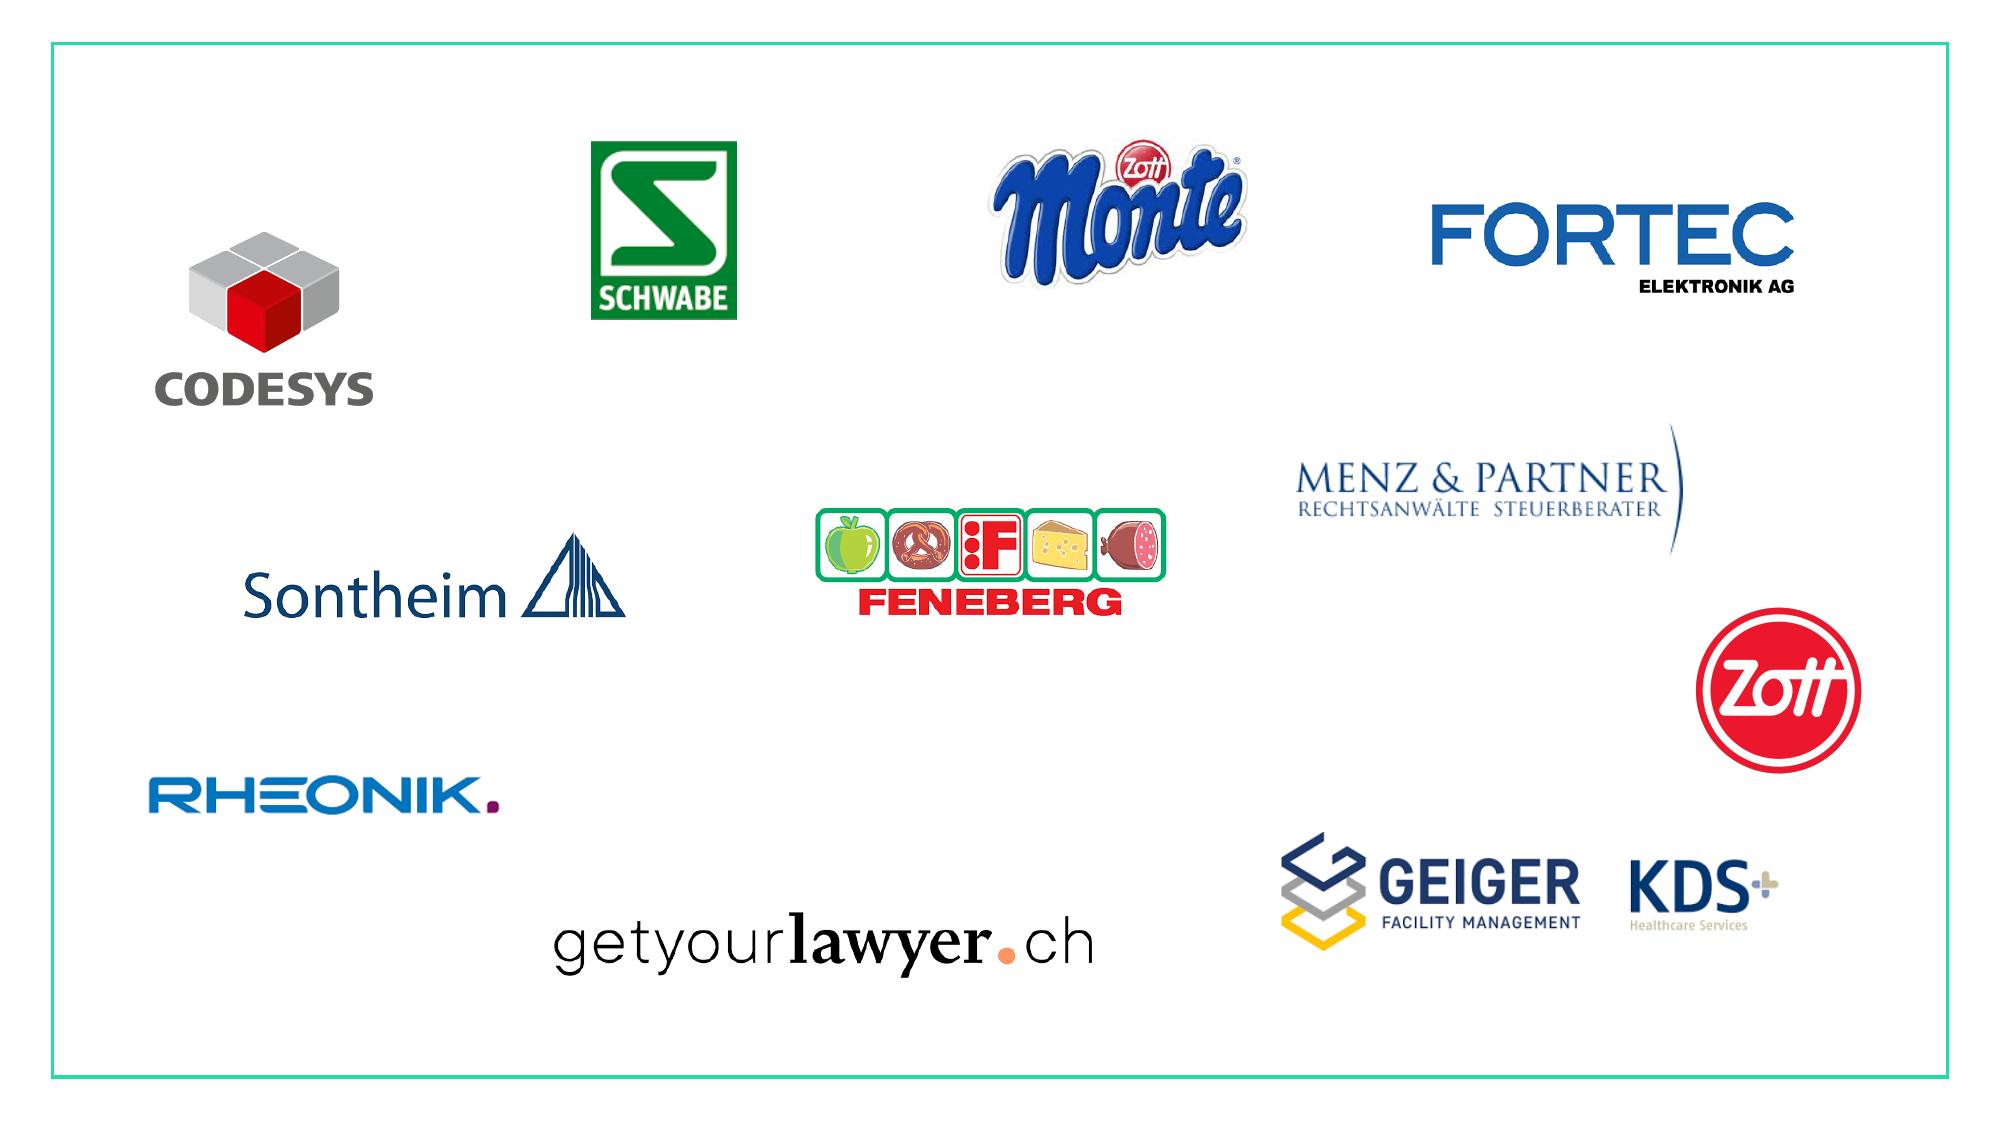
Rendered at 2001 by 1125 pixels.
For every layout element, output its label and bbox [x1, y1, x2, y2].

picture [591, 140, 737, 321]
picture [1693, 605, 1865, 776]
picture [1431, 202, 1795, 293]
picture [553, 911, 1093, 979]
picture [986, 139, 1249, 290]
picture [1280, 832, 1780, 951]
text_box [51, 42, 1949, 1079]
picture [1295, 423, 1683, 557]
picture [152, 229, 376, 408]
picture [93, 733, 555, 856]
picture [240, 531, 626, 634]
picture [812, 505, 1168, 617]
